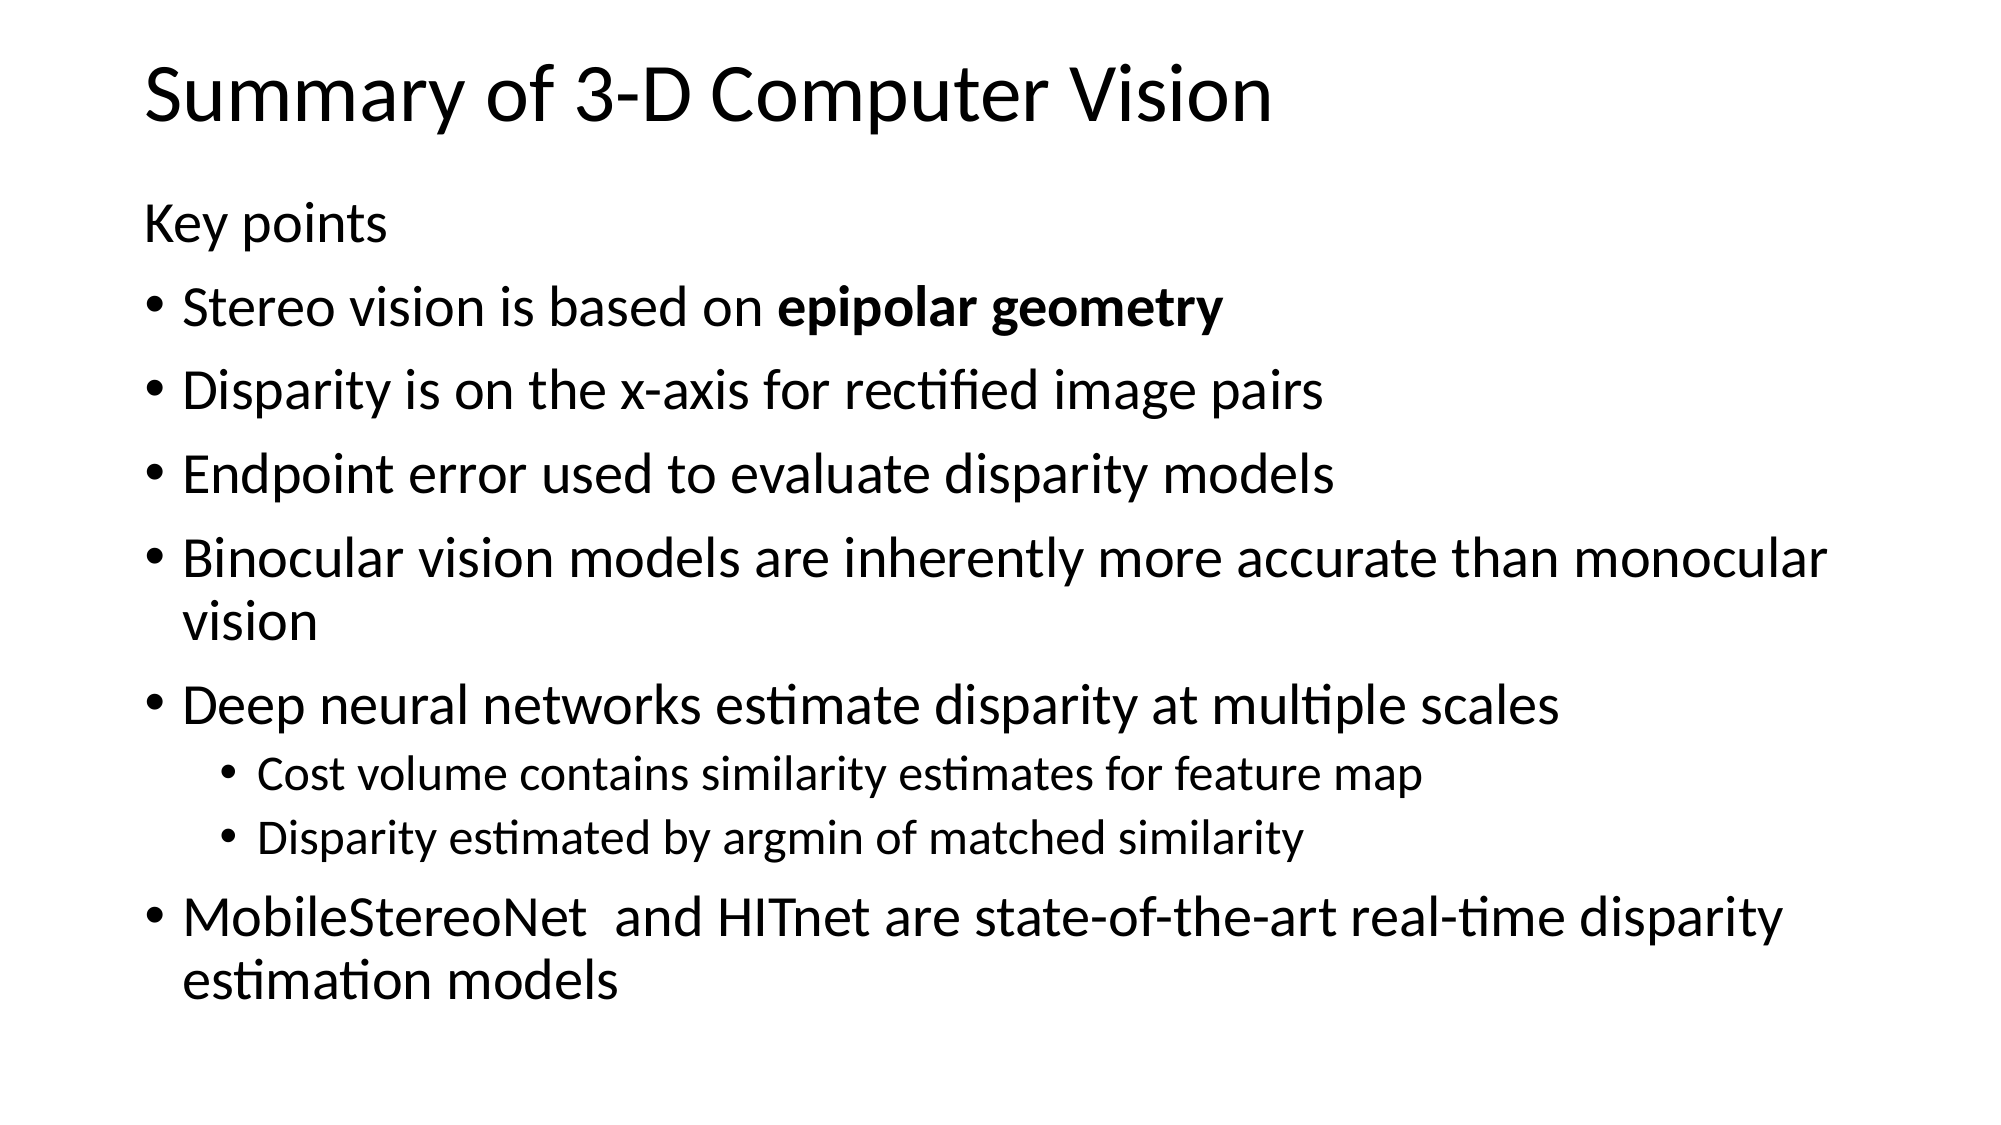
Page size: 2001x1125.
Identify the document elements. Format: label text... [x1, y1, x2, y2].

list Key points Stereo vision is based on epipolar geometry Disparity is on the x-axis for rectified image pairs Endpoint error used to evaluate disparity models Binocular vision models are inherently more accurate than monocular vision Deep neural networks estimate disparity at multiple scales Cost volume contains similarity estimates for feature map Disparity estimated by argmin of matched similarity MobileStereoNet and HITnet are state-of-the-art real-time disparity estimation models [129, 184, 1855, 1102]
title Summary of 3-D Computer Vision [129, 22, 1855, 166]
